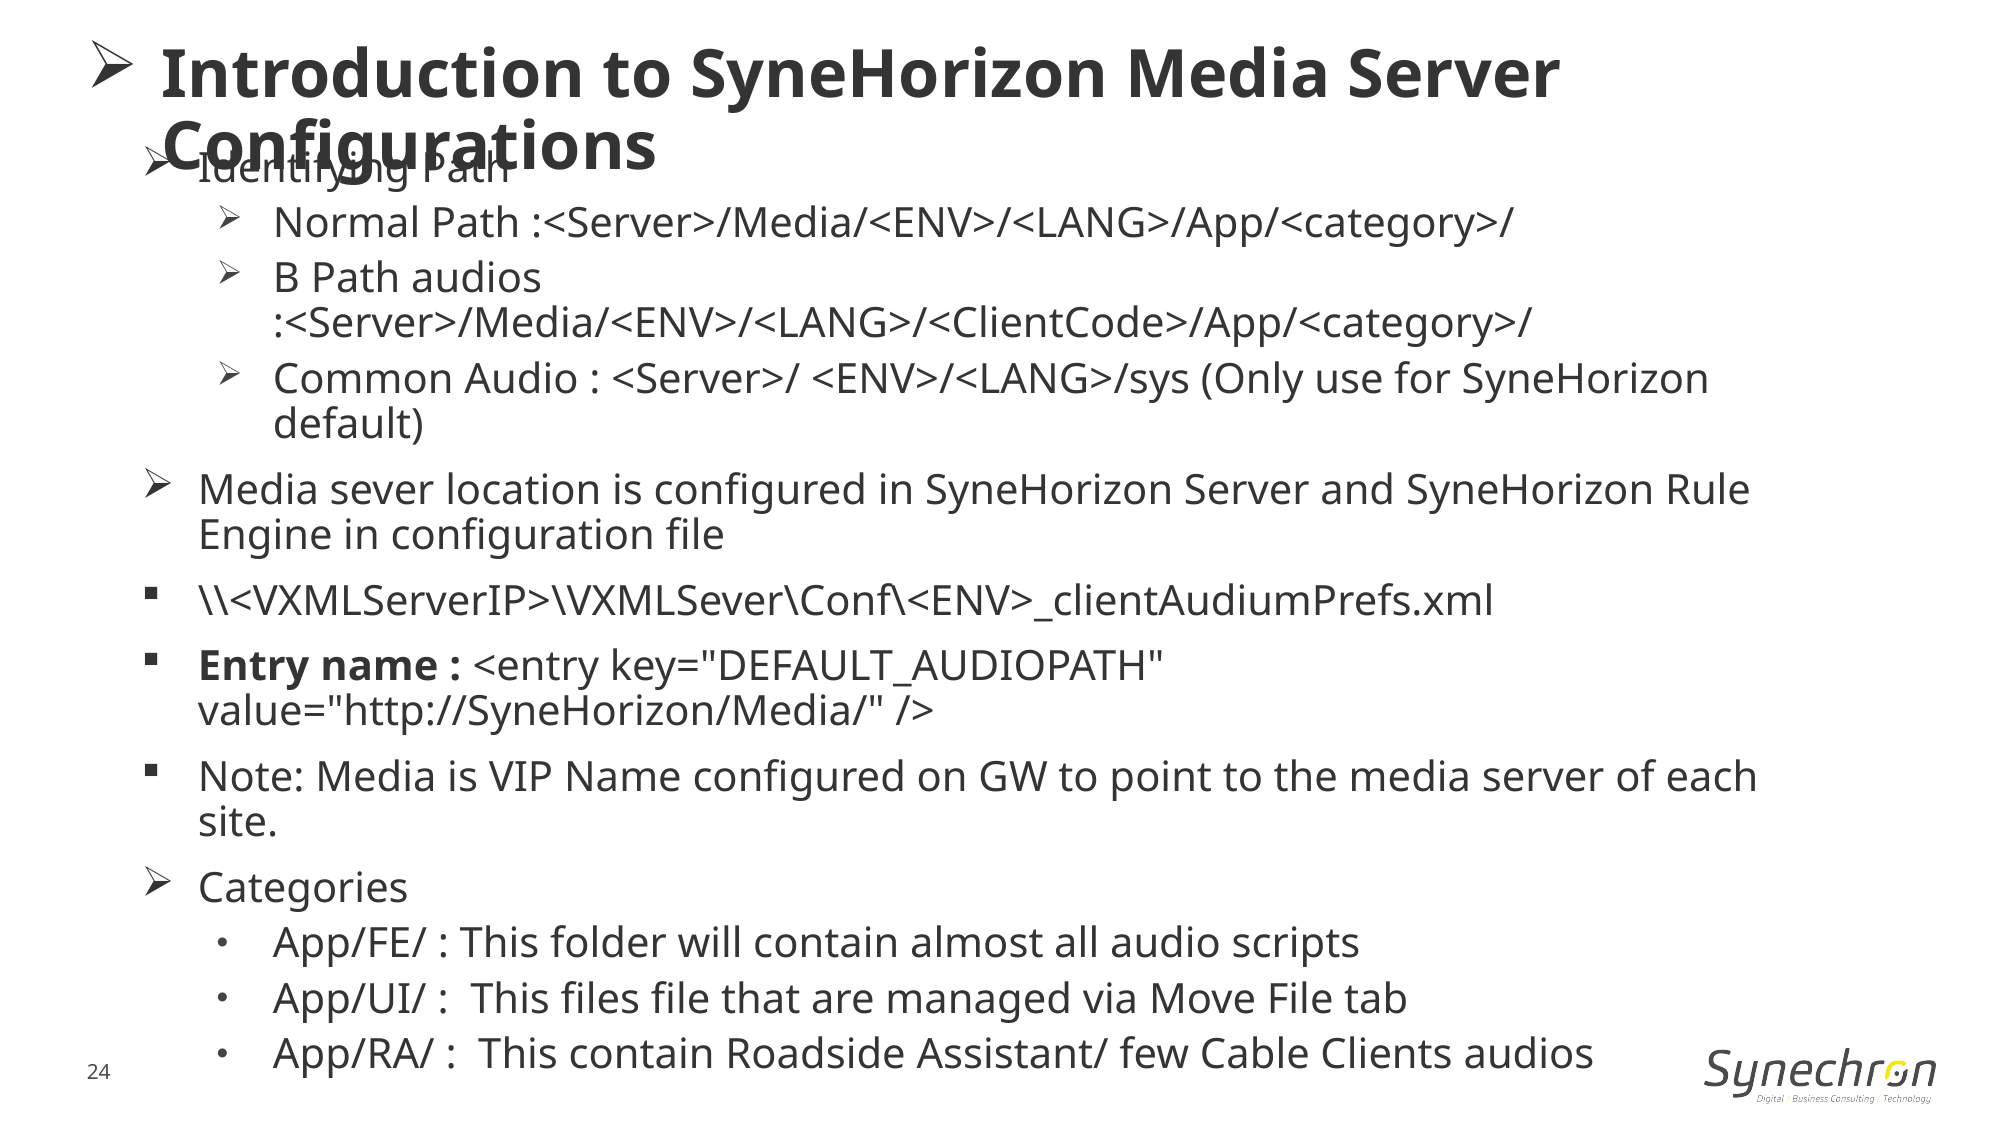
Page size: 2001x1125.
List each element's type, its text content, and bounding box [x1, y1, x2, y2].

list Introduction to SyneHorizon Media Server Configurations [86, 32, 1675, 102]
picture [1704, 1048, 1936, 1104]
slide_number 24 [86, 1042, 151, 1103]
list Identifying Path Normal Path :<Server>/Media/<ENV>/<LANG>/App/<category>/ B Path audios :<Server>/Media/<ENV>/<LANG>/<ClientCode>/App/<category>/ Common Audio : <Server>/ <ENV>/<LANG>/sys (Only use for SyneHorizon default) Media sever location is configured in SyneHorizon Server and SyneHorizon Rule Engine in configuration file \\<VXMLServerIP>\VXMLSever\Conf\<ENV>_clientAudiumPrefs.xml Entry name : <entry key="DEFAULT_AUDIOPATH" value="http://SyneHorizon/Media/" /> Note: Media is VIP Name configured on GW to point to the media server of each site. Categories App/FE/ : This folder will contain almost all audio scripts App/UI/ : This files file that are managed via Move File tab App/RA/ : This contain Roadside Assistant/ few Cable Clients audios [126, 138, 1799, 977]
